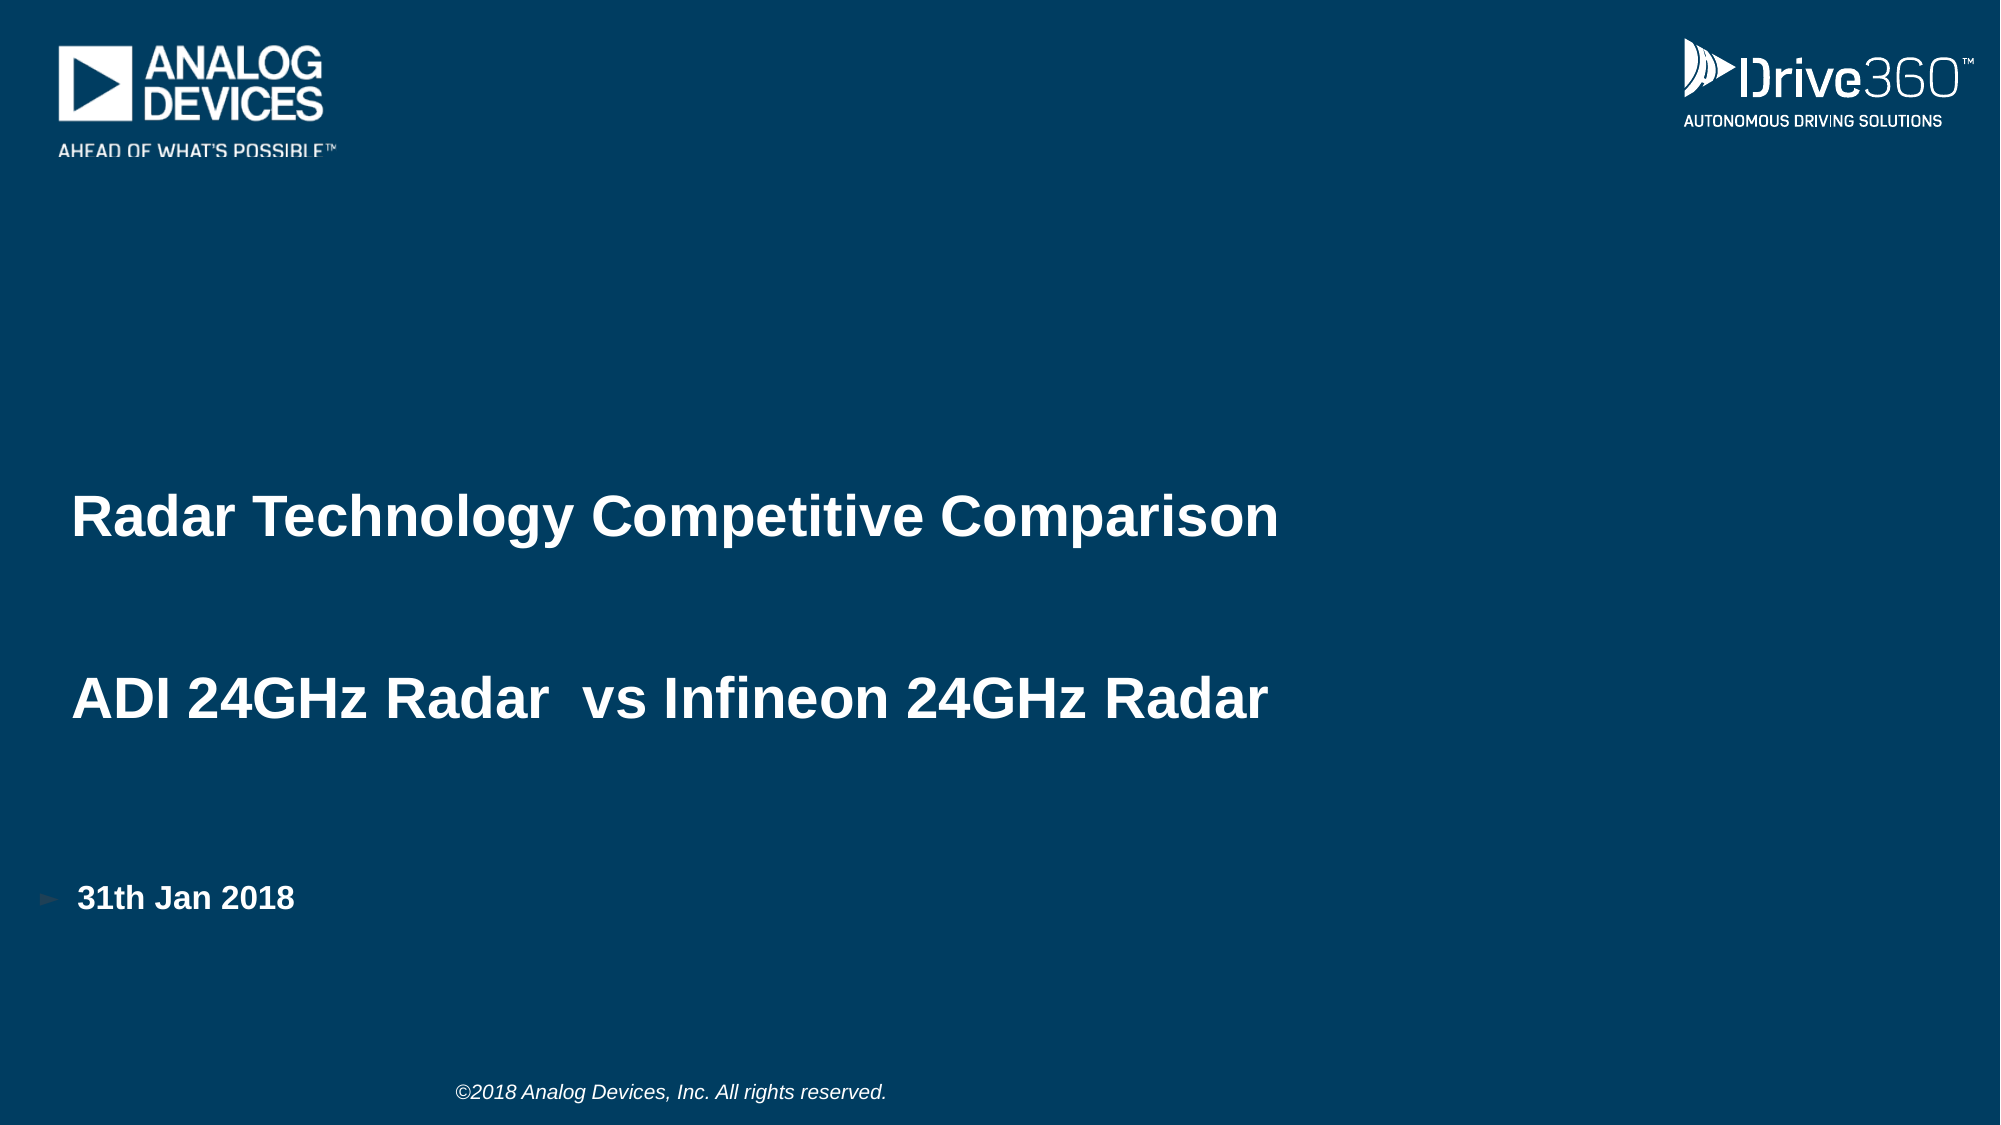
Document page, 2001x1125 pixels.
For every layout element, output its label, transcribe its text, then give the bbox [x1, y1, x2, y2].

text_box ©2018 Analog Devices, Inc. All rights reserved. [455, 1064, 1253, 1118]
text_box 31th Jan 2018 [39, 815, 815, 1118]
list Radar Technology Competitive Comparison ADI 24GHz Radar vs Infineon 24GHz Radar [71, 379, 1344, 816]
